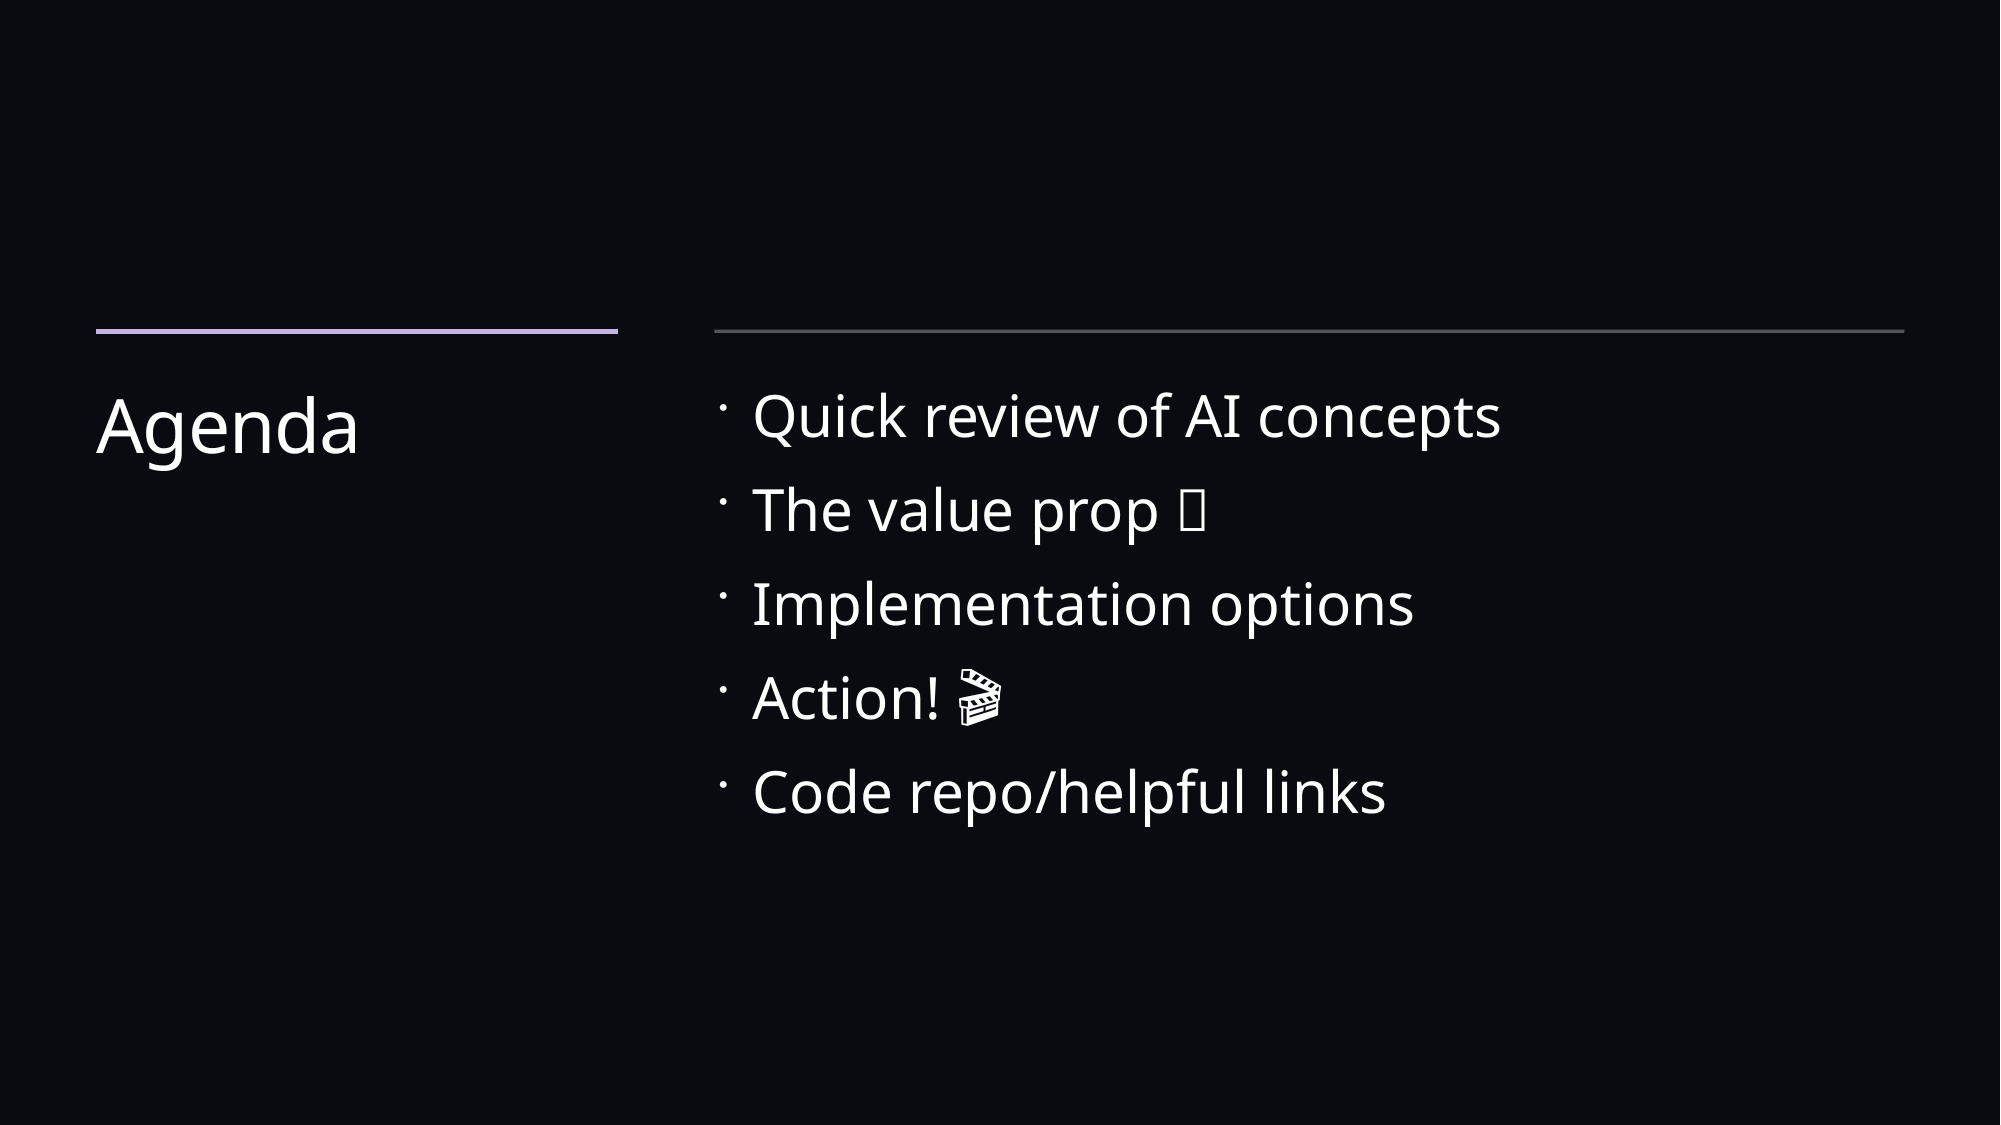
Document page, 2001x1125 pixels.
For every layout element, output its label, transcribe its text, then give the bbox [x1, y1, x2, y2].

list Quick review of AI concepts The value prop 🌟 Implementation options Action! 🎬 Code repo/helpful links [714, 378, 1905, 840]
title Agenda [96, 378, 618, 1029]
